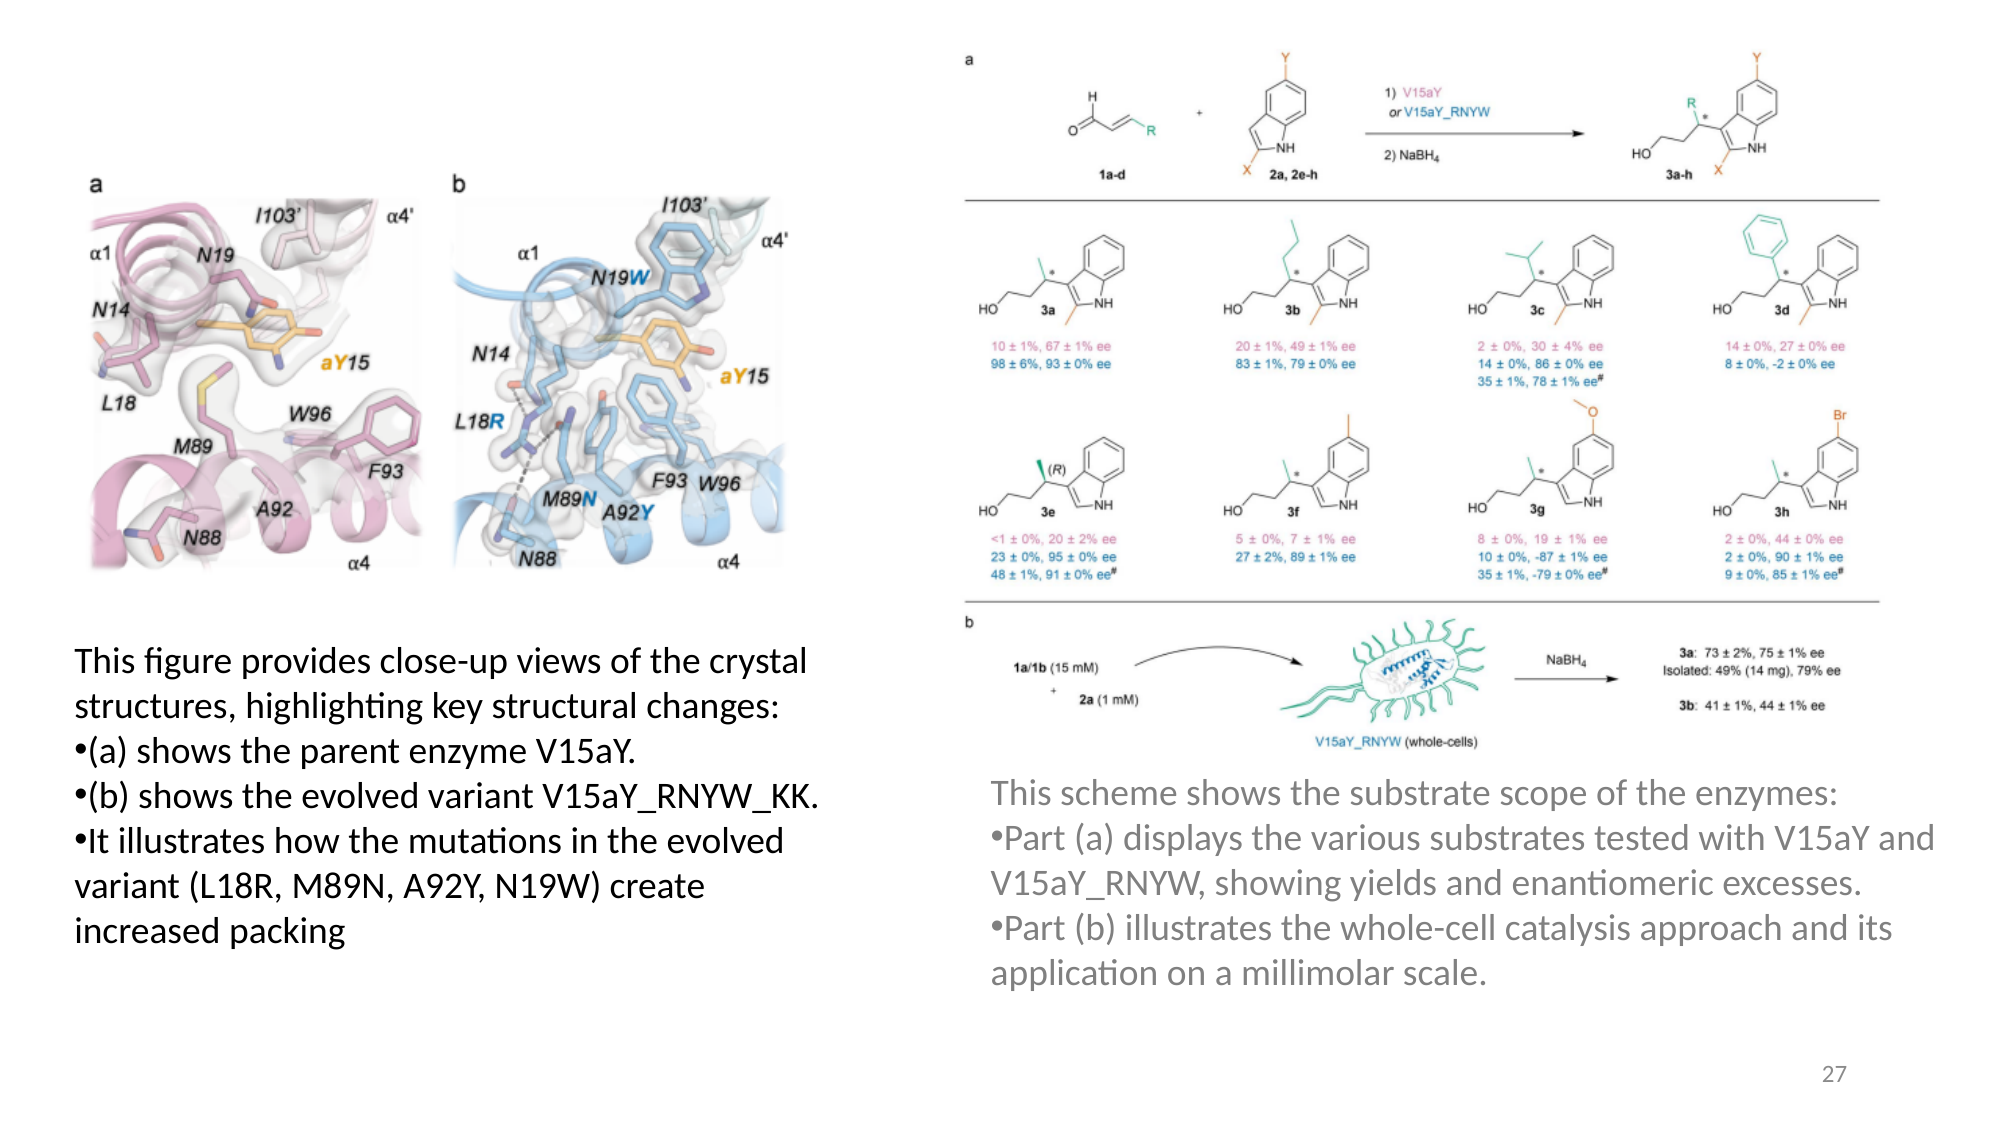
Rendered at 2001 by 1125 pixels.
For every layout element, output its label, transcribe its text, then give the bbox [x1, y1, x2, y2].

text_box This scheme shows the substrate scope of the enzymes: Part (a) displays the various substrates tested with V15aY and V15aY_RNYW, showing yields and enantiomeric excesses. Part (b) illustrates the whole-cell catalysis approach and its application on a millimolar scale. [975, 761, 1976, 1001]
picture [935, 37, 1894, 751]
picture [42, 117, 818, 593]
slide_number 27 [1412, 1042, 1863, 1103]
text_box This figure provides close-up views of the crystal structures, highlighting key structural changes: (a) shows the parent enzyme V15aY. (b) shows the evolved variant V15aY_RNYW_KK. It illustrates how the mutations in the evolved variant (L18R, M89N, A92Y, N19W) create increased packing [59, 628, 837, 959]
